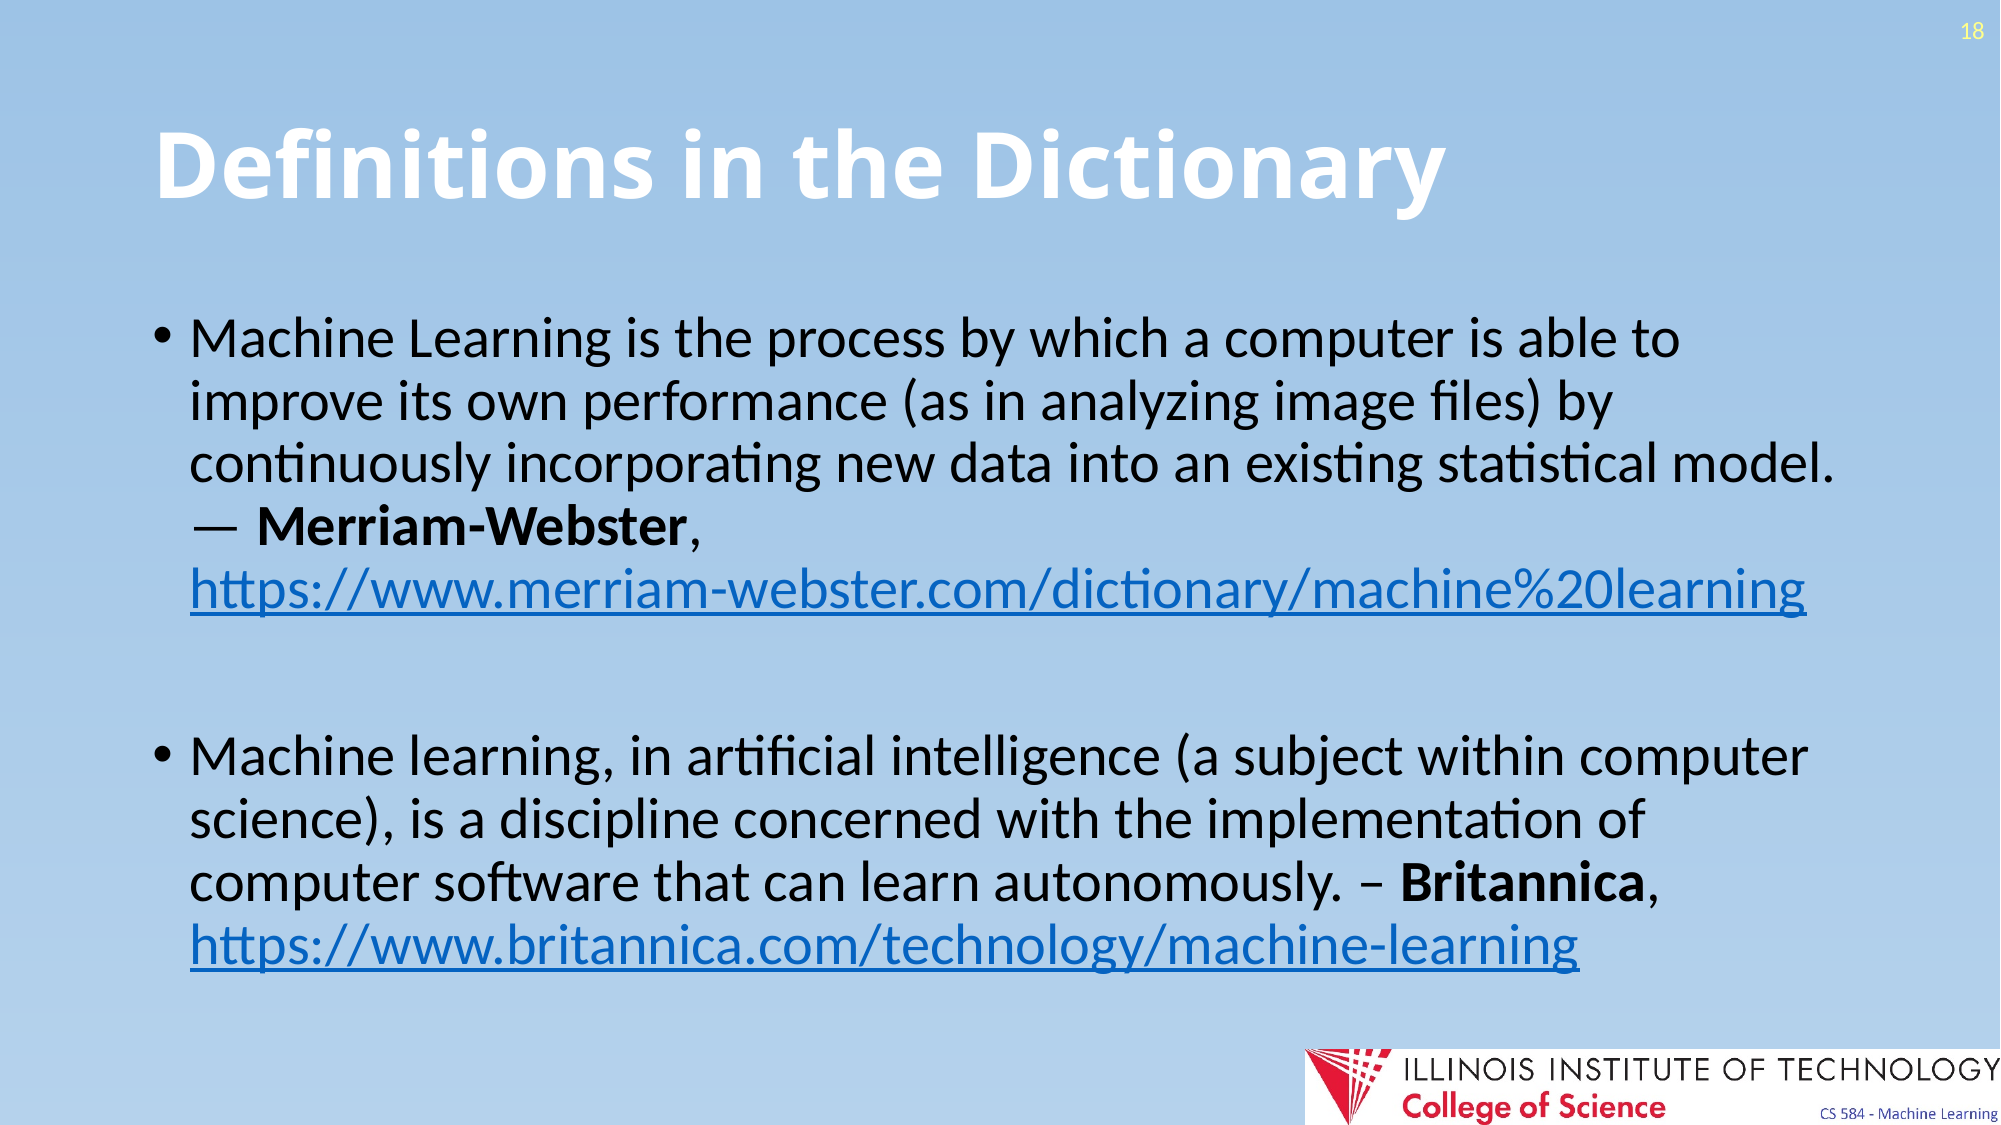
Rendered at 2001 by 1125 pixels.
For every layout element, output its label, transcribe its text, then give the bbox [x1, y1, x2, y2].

title Definitions in the Dictionary [137, 59, 1863, 278]
slide_number 18 [1550, 0, 2000, 60]
list Machine Learning is the process by which a computer is able to improve its own performance (as in analyzing image files) by continuously incorporating new data into an existing statistical model. — Merriam-Webster, https://www.merriam-webster.com/dictionary/machine%20learning Machine learning, in artificial intelligence (a subject within computer science), is a discipline concerned with the implementation of computer software that can learn autonomously. – Britannica, https://www.britannica.com/technology/machine-learning [137, 299, 1863, 1014]
picture [1305, 1049, 2000, 1125]
